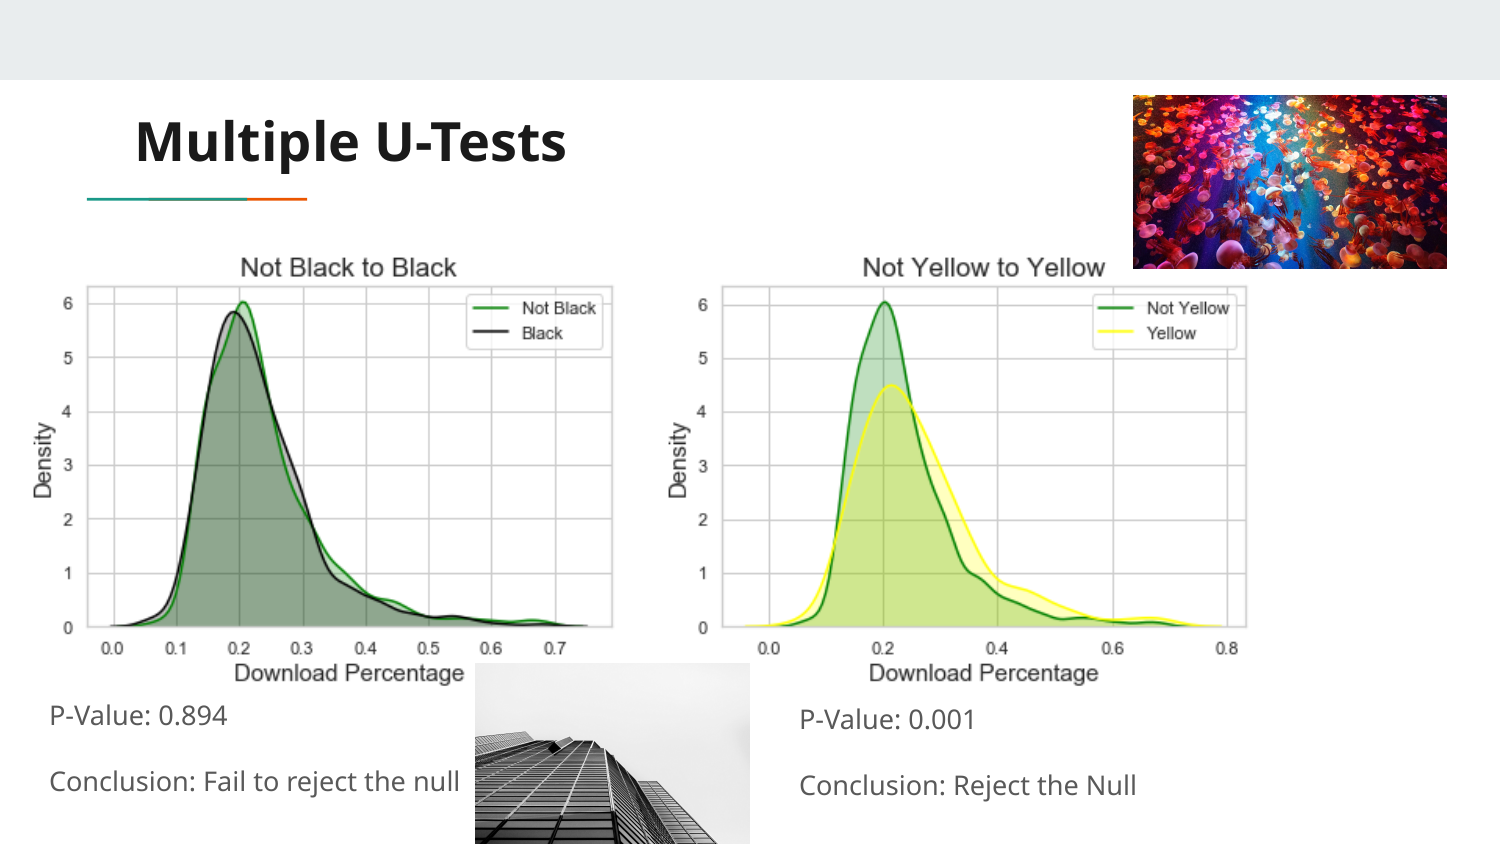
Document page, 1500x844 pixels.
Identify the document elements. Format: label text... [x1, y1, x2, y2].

list P-Value: 0.001 Conclusion: Reject the Null [784, 704, 1154, 822]
picture [23, 95, 1448, 844]
title Multiple U-Tests [119, 92, 1381, 181]
list P-Value: 0.894 Conclusion: Fail to reject the null [34, 704, 470, 826]
